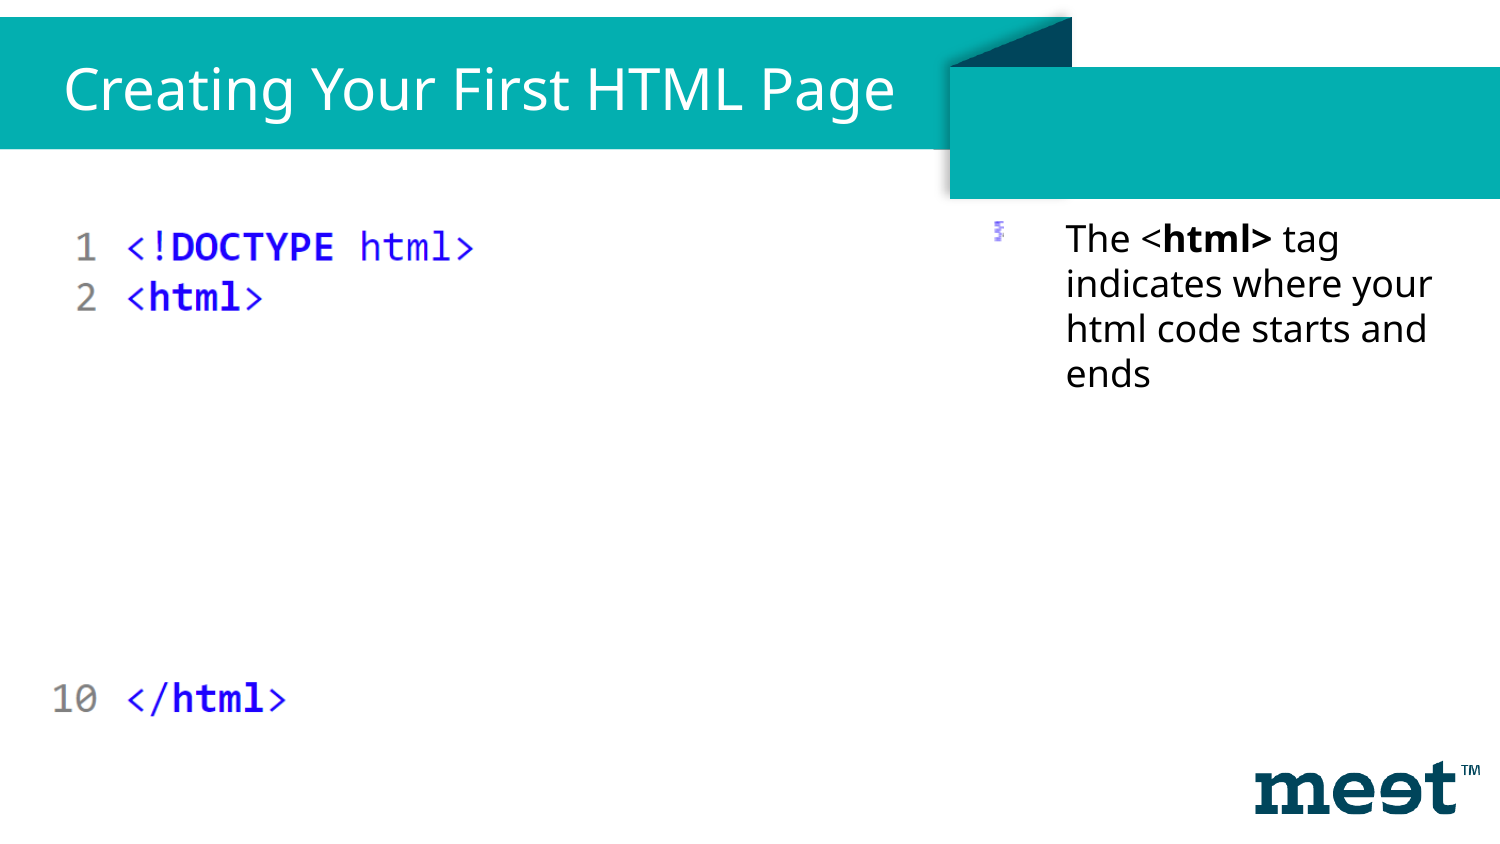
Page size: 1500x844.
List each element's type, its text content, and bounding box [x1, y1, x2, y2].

picture [0, 0, 1500, 844]
text_box Creating Your First HTML Page [48, 36, 962, 131]
text_box The <html> tag indicates where your html code starts and ends [1050, 208, 1478, 360]
